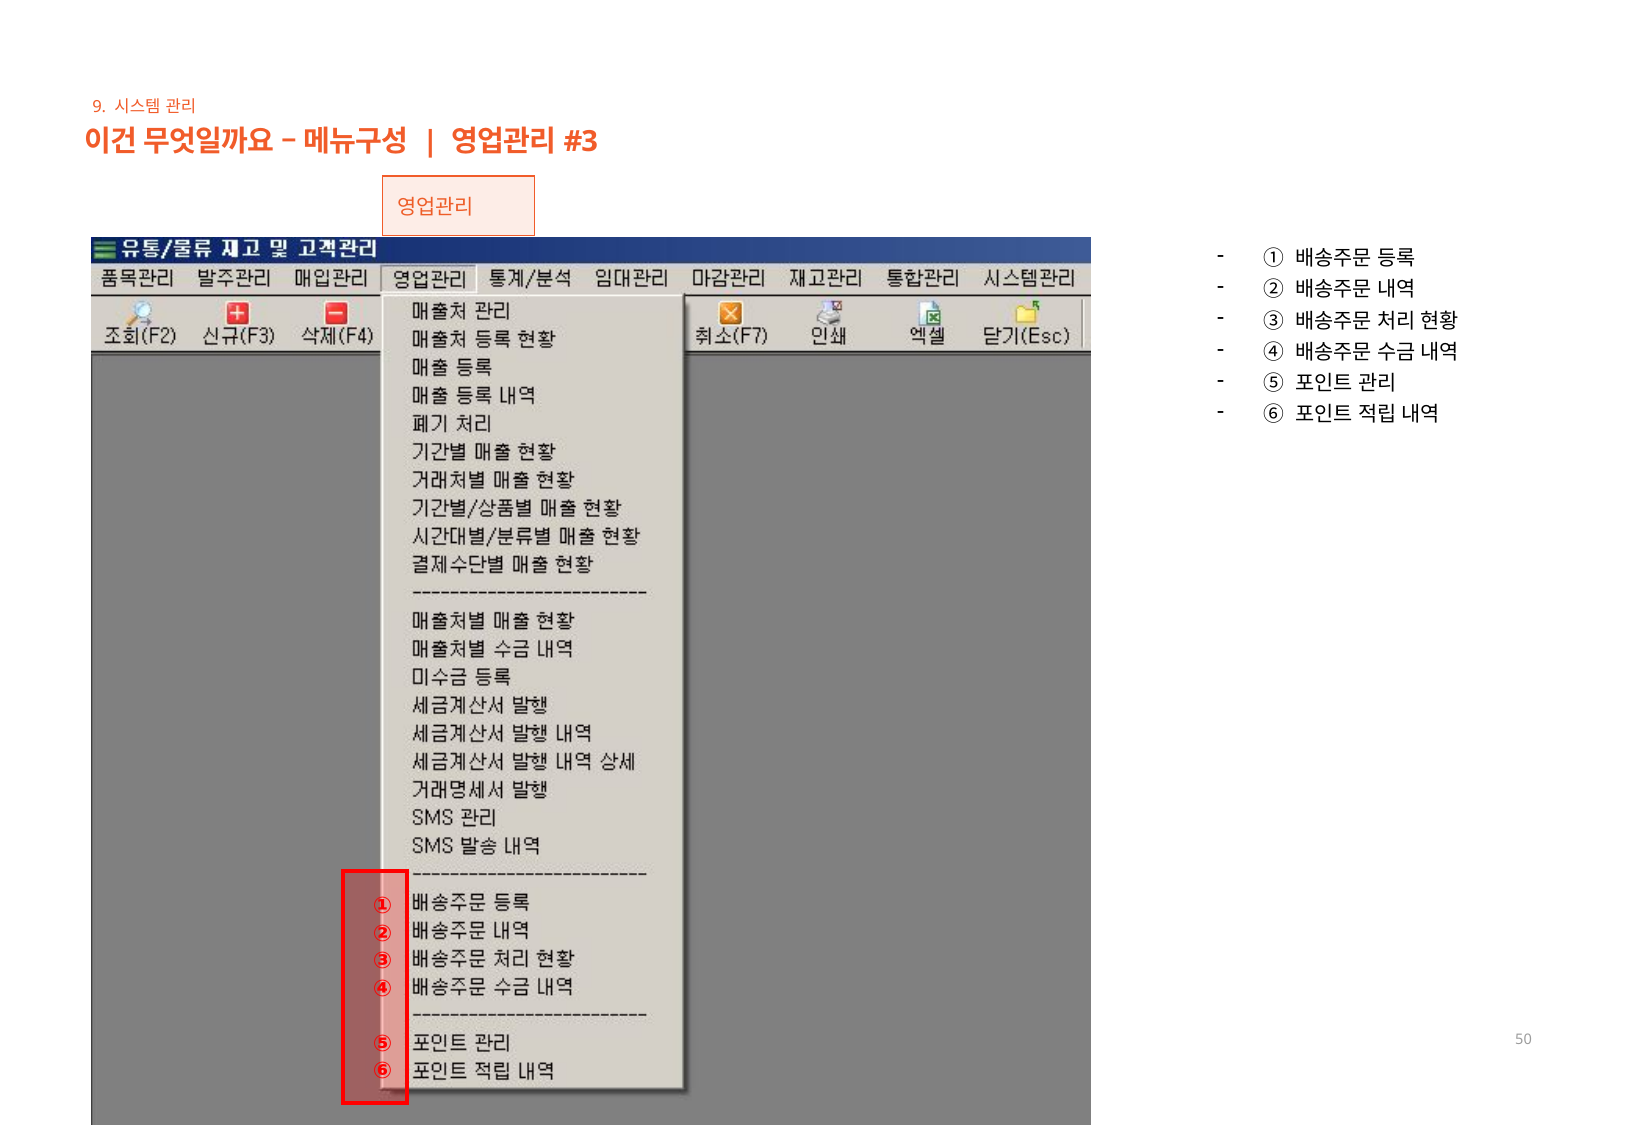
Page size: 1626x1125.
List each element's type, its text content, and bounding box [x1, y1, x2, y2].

text_box 9. 시스템 관리 [92, 95, 197, 116]
slide_number 50 [1183, 1030, 1532, 1091]
picture [91, 237, 1091, 1125]
text_box 영업관리 [382, 175, 536, 237]
text_box 이건 무엇일까요 – 메뉴구성 | 영업관리#3 [84, 122, 599, 158]
text_box ① 배송주문 등록 ② 배송주문 내역 ③ 배송주문 처리 현황 ④ 배송주문 수금 내역 ⑤ 포인트 관리 ⑥ 포인트 적립 내역 [1202, 237, 1600, 434]
